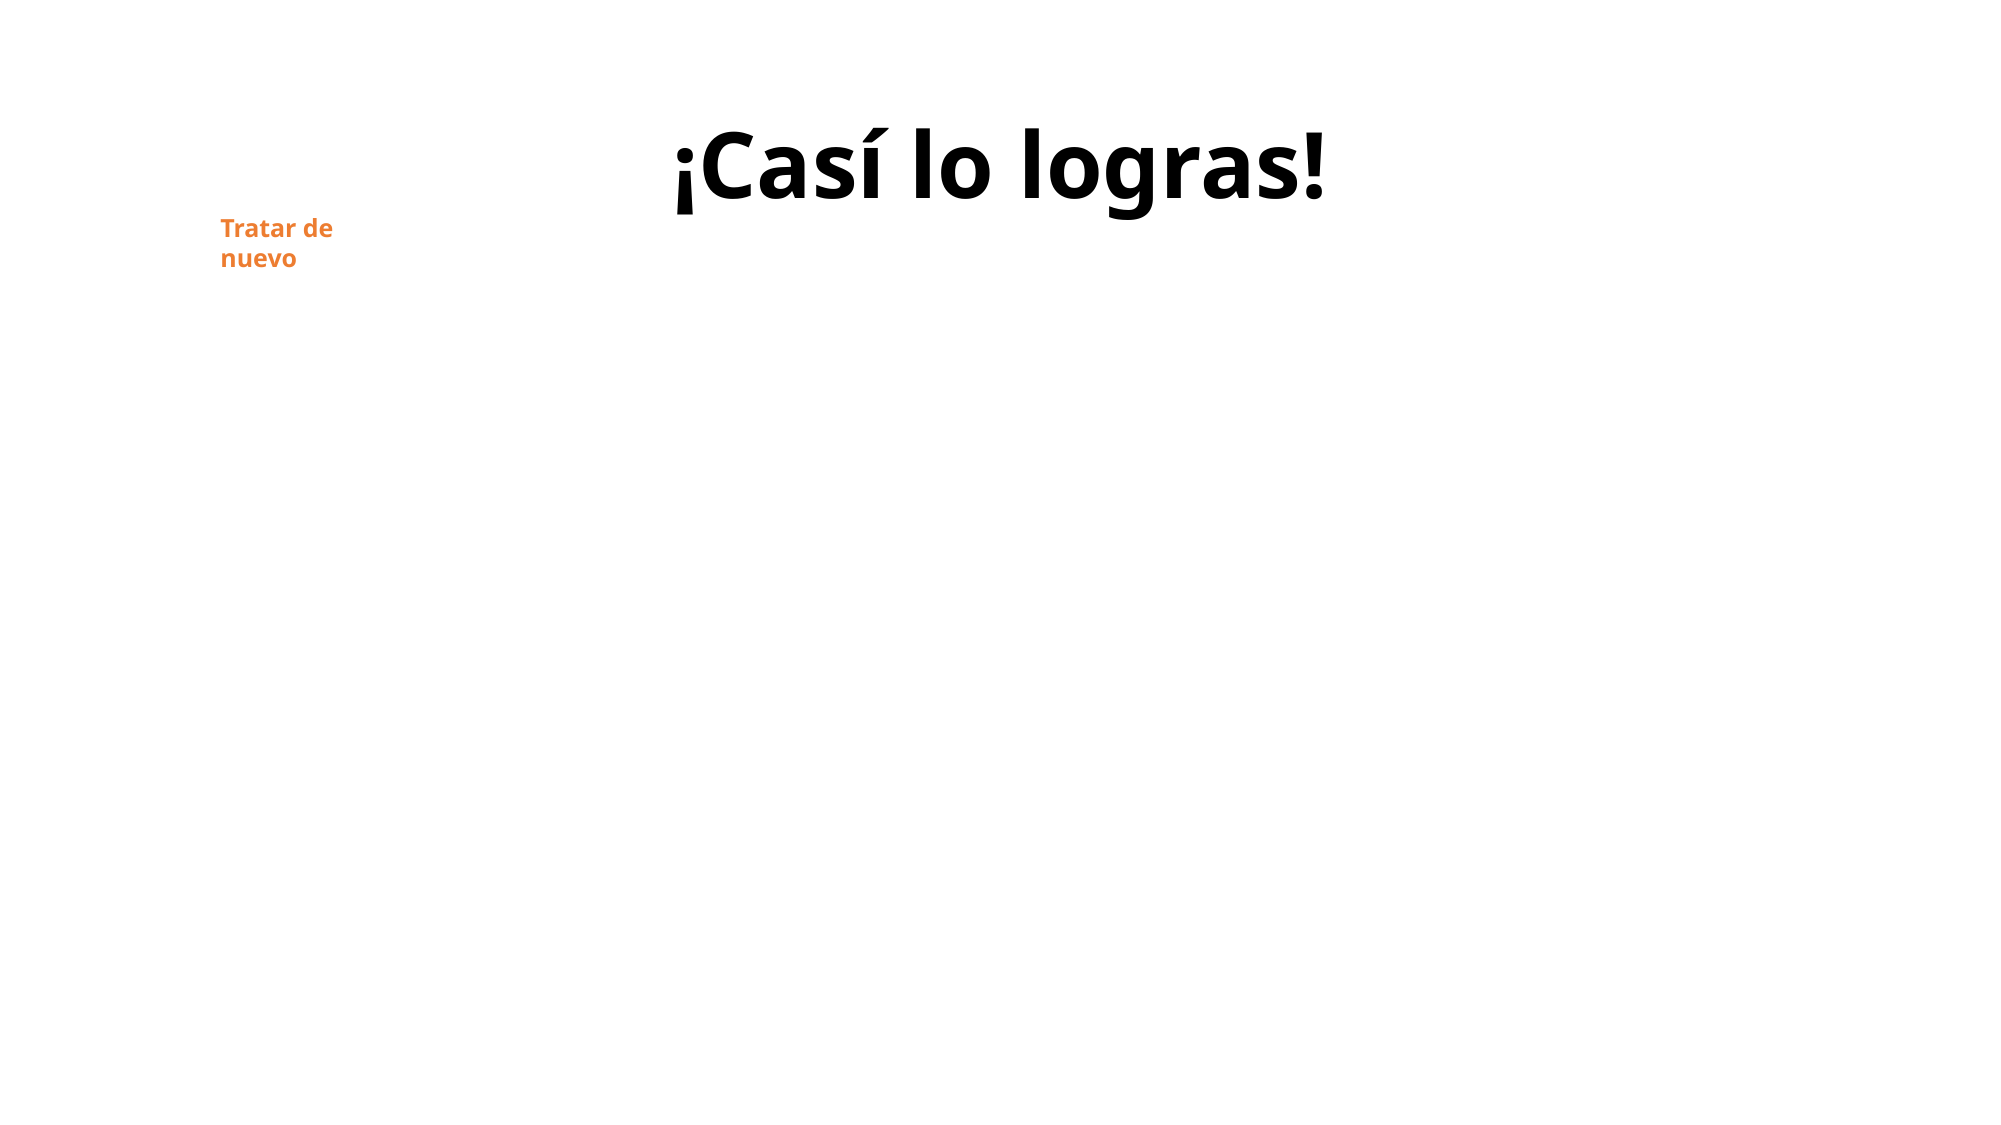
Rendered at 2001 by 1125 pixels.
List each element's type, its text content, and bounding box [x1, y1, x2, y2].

title ¡Casí lo logras! [137, 59, 1863, 278]
text_box Tratar de nuevo [205, 205, 407, 281]
